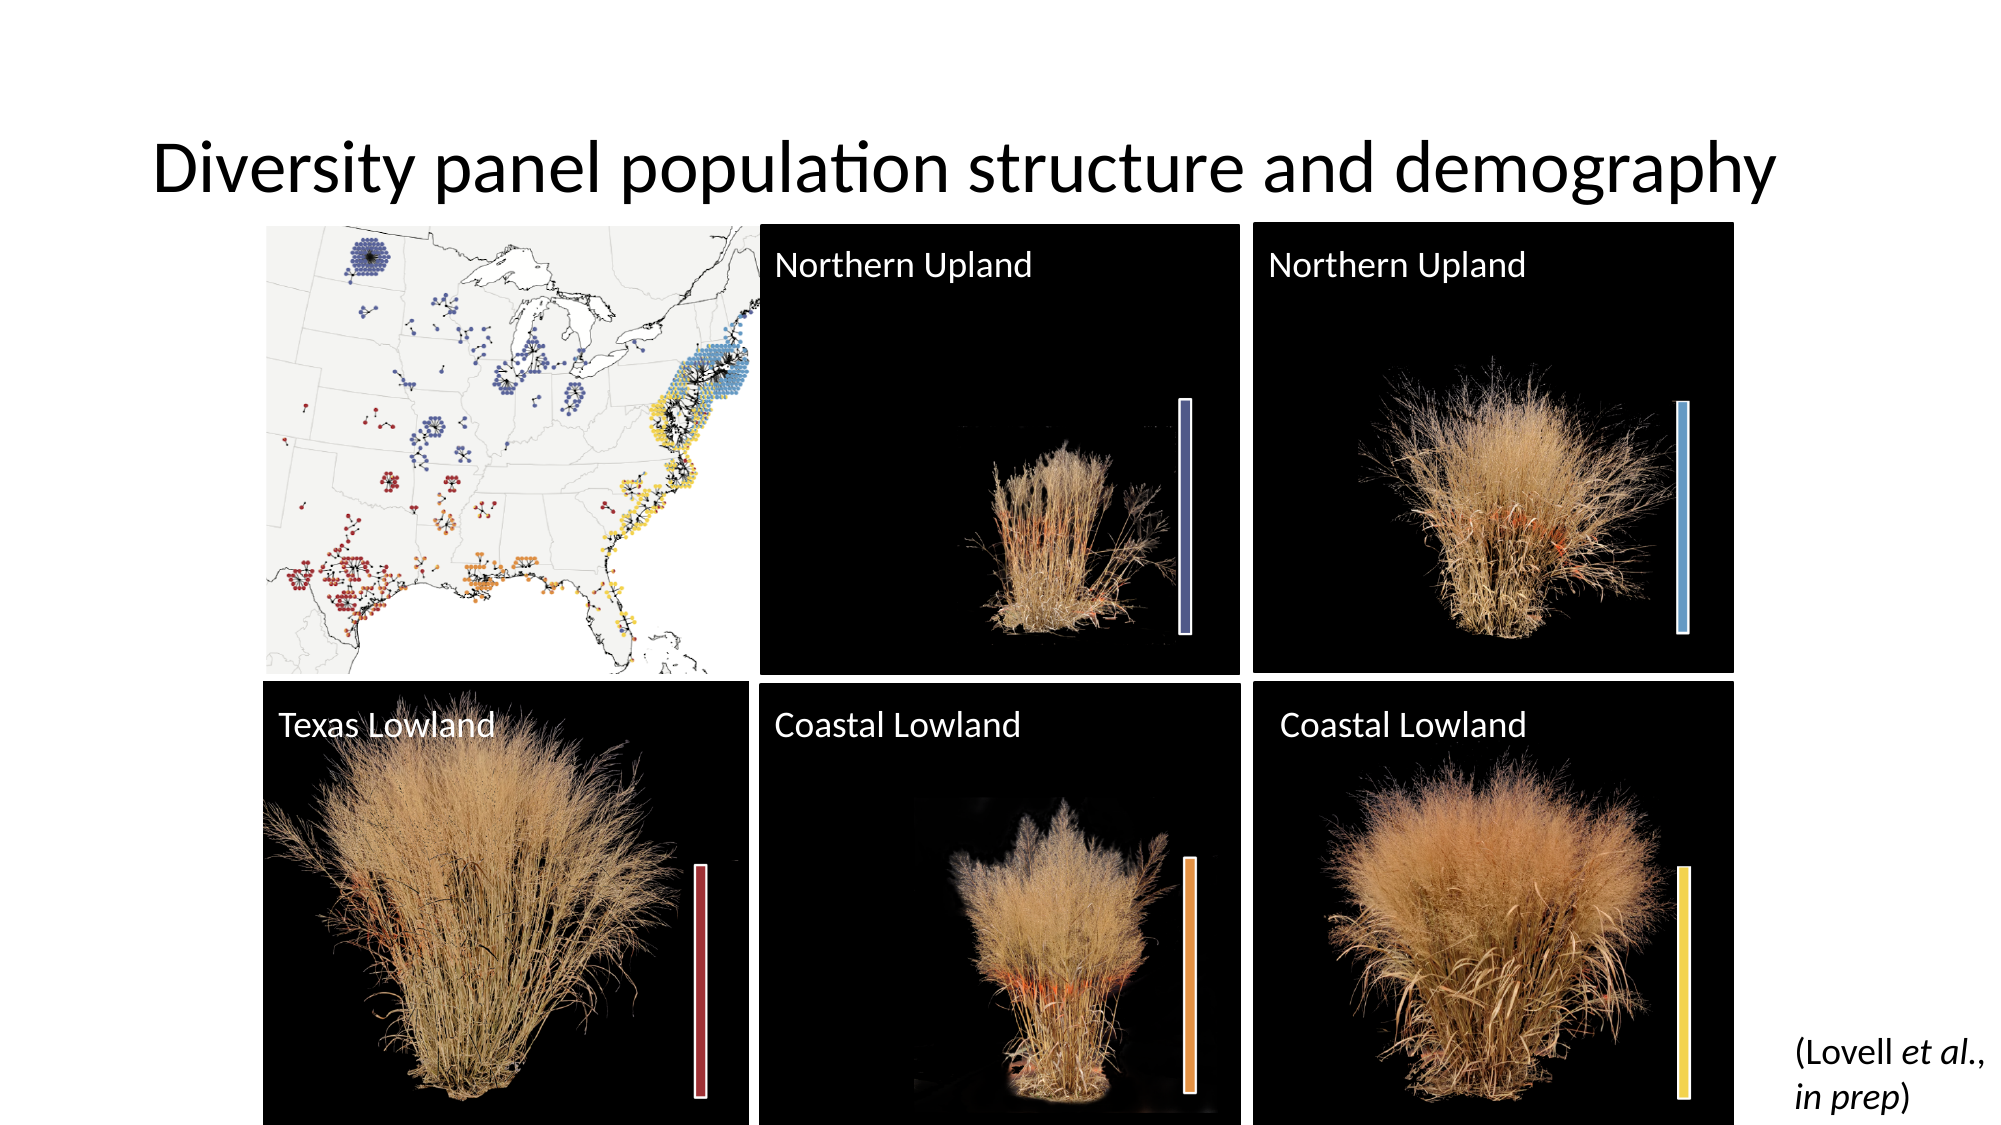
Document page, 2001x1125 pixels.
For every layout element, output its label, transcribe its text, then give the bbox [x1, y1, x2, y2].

text_box (Lovell et al., in prep) [1779, 1019, 2000, 1125]
picture [263, 681, 749, 1125]
picture [266, 224, 1240, 675]
picture [759, 683, 1241, 1125]
picture [1253, 222, 1734, 673]
picture [1253, 681, 1734, 1125]
title Diversity panel population structure and demography [137, 59, 1863, 278]
